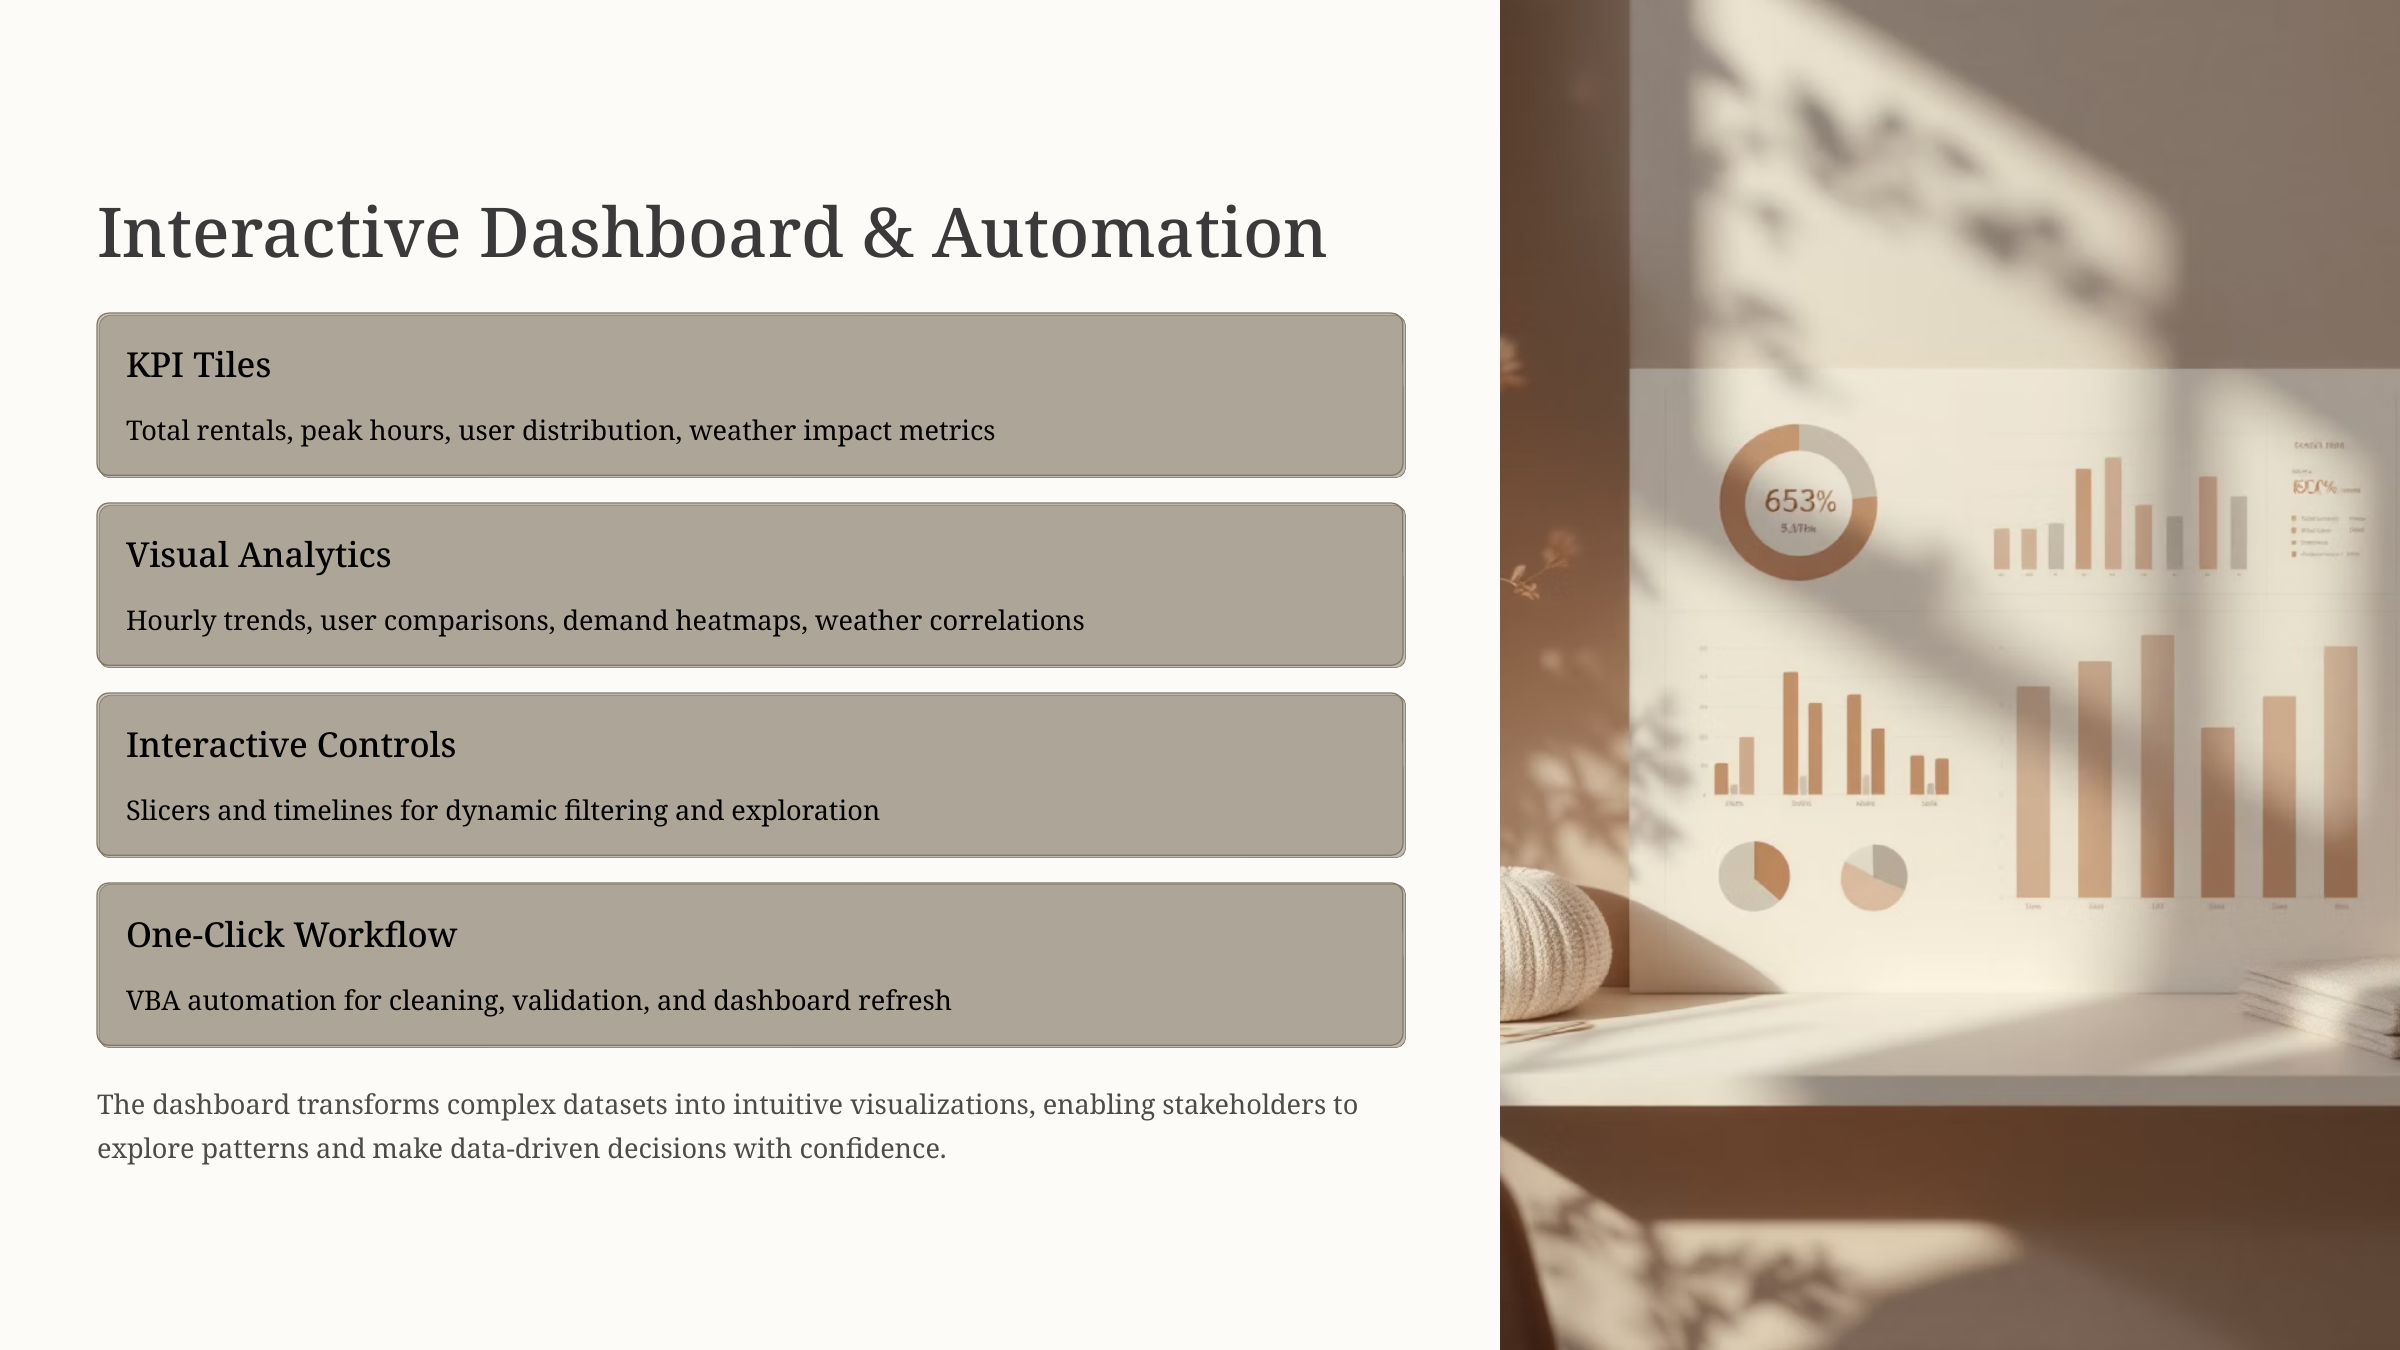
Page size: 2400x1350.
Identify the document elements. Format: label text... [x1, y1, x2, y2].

text_box The dashboard transforms complex datasets into intuitive visualizations, enabling stakeholders to explore patterns and make data-driven decisions with confidence. [97, 1076, 1403, 1166]
text_box Interactive Dashboard & Automation [97, 184, 1339, 272]
text_box Interactive Controls [125, 721, 473, 766]
text_box [97, 693, 1403, 856]
text_box KPI Tiles [125, 341, 473, 386]
text_box VBA automation for cleaning, validation, and dashboard refresh [125, 971, 1374, 1017]
text_box [97, 882, 1403, 1046]
picture [1499, 0, 2400, 1350]
text_box [97, 503, 1403, 666]
text_box One-Click Workflow [125, 911, 473, 956]
text_box Hourly trends, user comparisons, demand heatmaps, weather correlations [125, 591, 1374, 637]
text_box [97, 313, 1403, 476]
text_box Slicers and timelines for dynamic filtering and exploration [125, 781, 1374, 827]
text_box Total rentals, peak hours, user distribution, weather impact metrics [125, 401, 1374, 447]
text_box Visual Analytics [125, 531, 473, 576]
